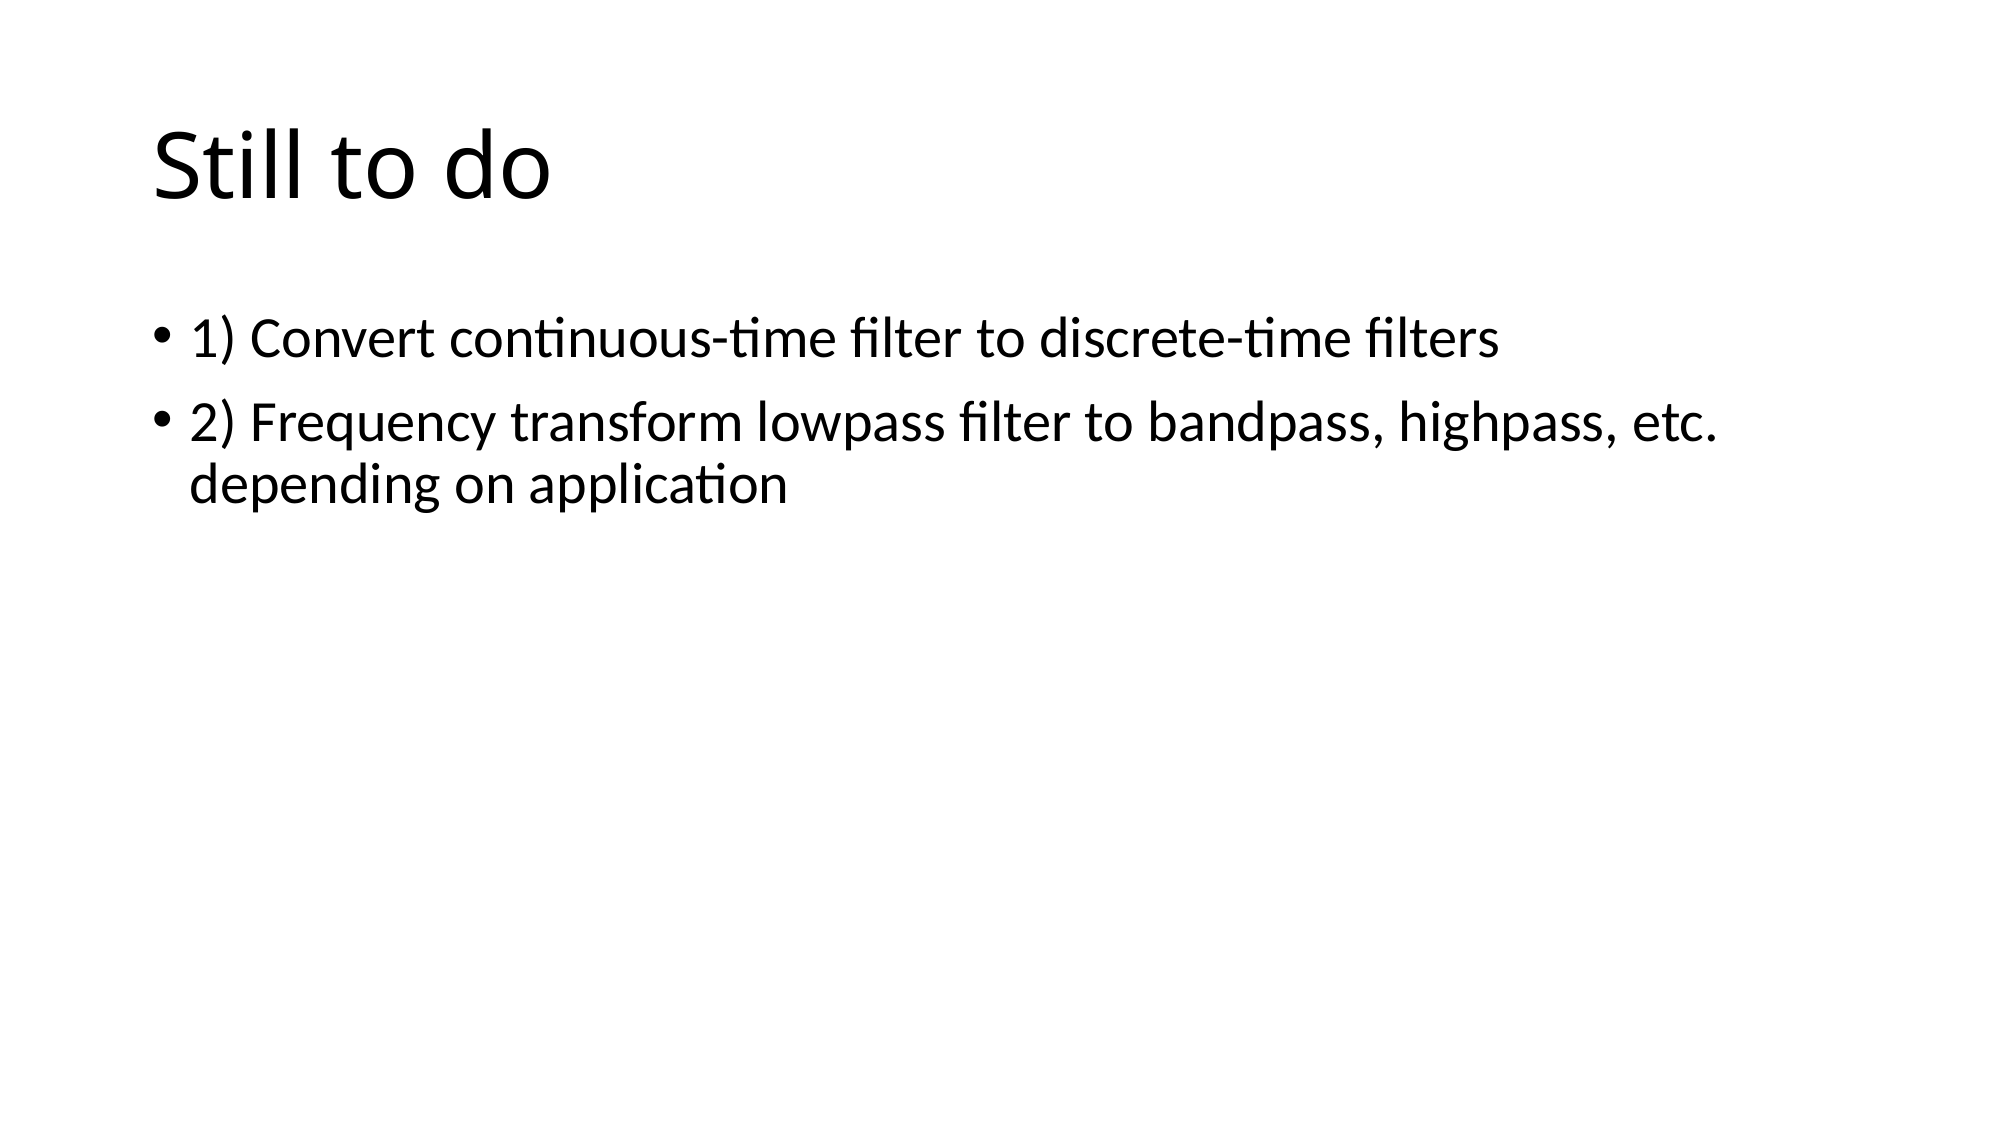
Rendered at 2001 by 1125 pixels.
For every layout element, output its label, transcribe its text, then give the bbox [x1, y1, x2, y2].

title Still to do [137, 59, 1863, 278]
list 1) Convert continuous-time filter to discrete-time filters 2) Frequency transform lowpass filter to bandpass, highpass, etc. depending on application [137, 299, 1863, 1014]
